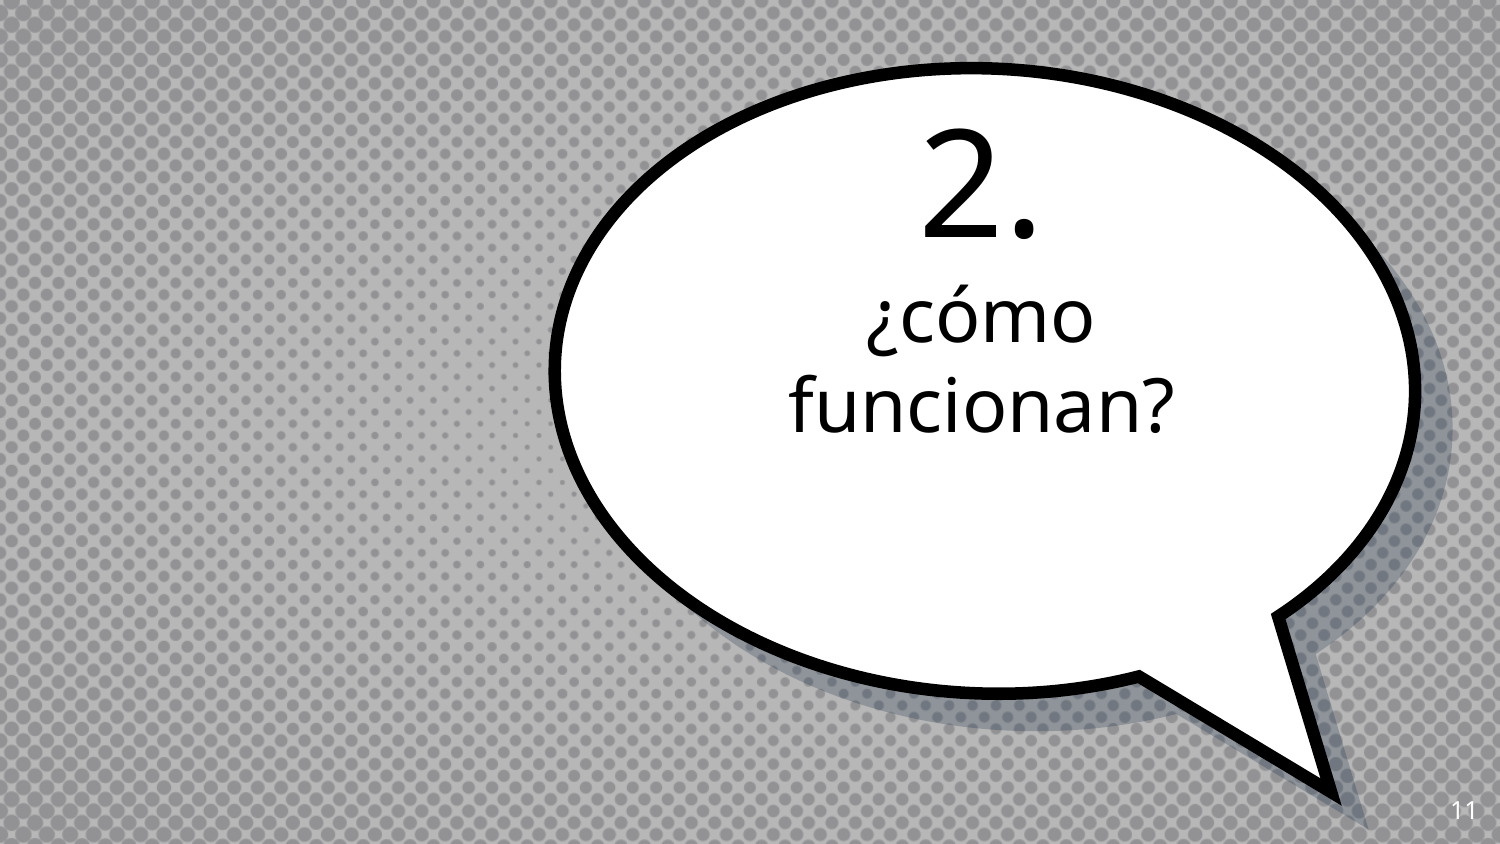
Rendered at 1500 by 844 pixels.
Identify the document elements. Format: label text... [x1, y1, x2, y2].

slide_number ‹#› [1403, 779, 1494, 844]
title 2. ¿cómo funcionan? [672, 189, 1291, 463]
